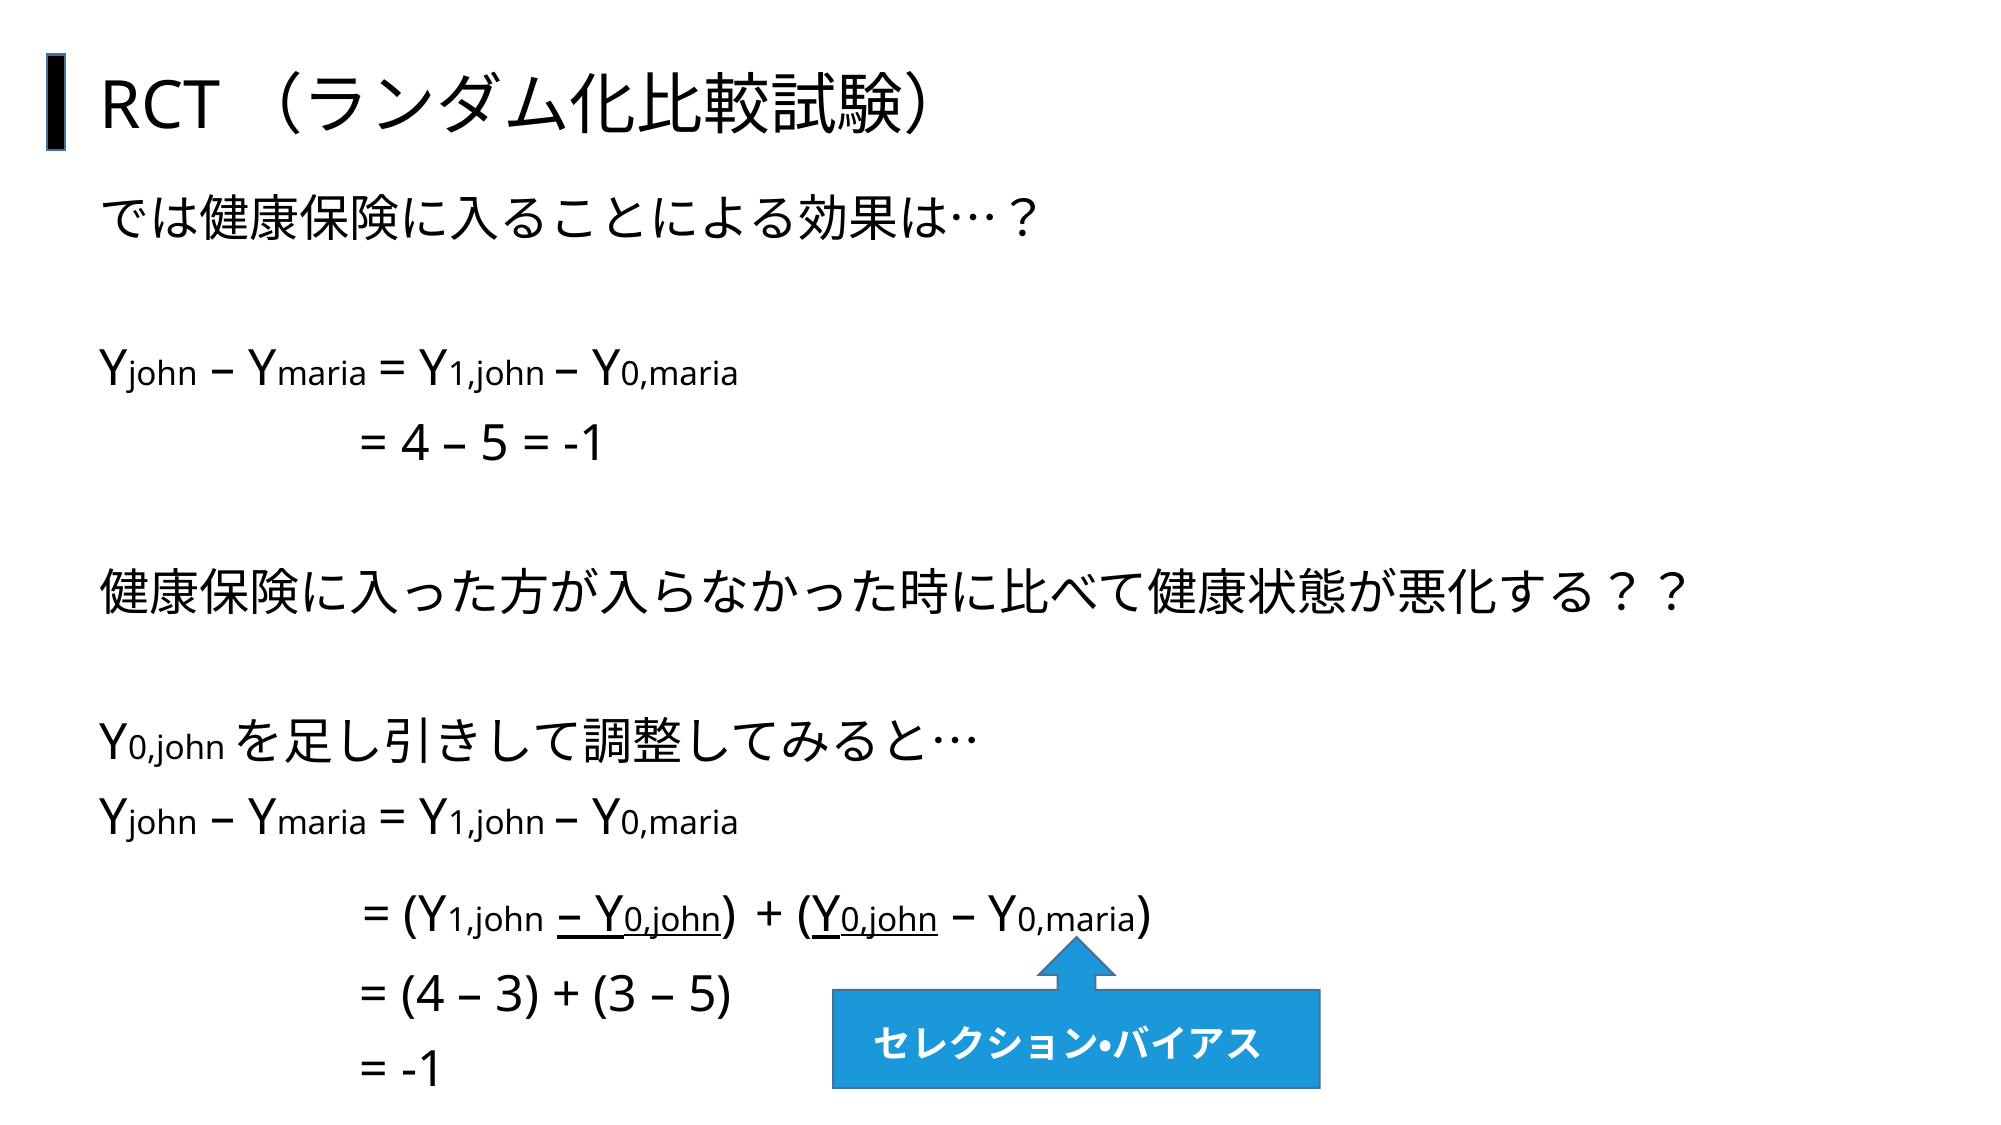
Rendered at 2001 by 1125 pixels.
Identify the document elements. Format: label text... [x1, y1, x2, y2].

text_box [832, 935, 1321, 1089]
text_box [46, 53, 66, 151]
text_box セレクション・バイアス [859, 1012, 1332, 1073]
subtitle では健康保険に入ることによる効果は…？ Yjohn – Ymaria = Y1,john – Y0,maria = 4 – 5 = -1 健康保険に入った方が入らなかった時に比べて健康状態が悪化する？？ Y0,johnを足し引きして調整してみると… Yjohn – Ymaria = Y1,john – Y0,maria = (Y1,john – Y0,john) + (Y0,john – Y0,maria) = (4 – 3) + (3 – 5) = -1 [84, 185, 1910, 1115]
text_box RCT（ランダム化比較試験） [84, 54, 1050, 150]
